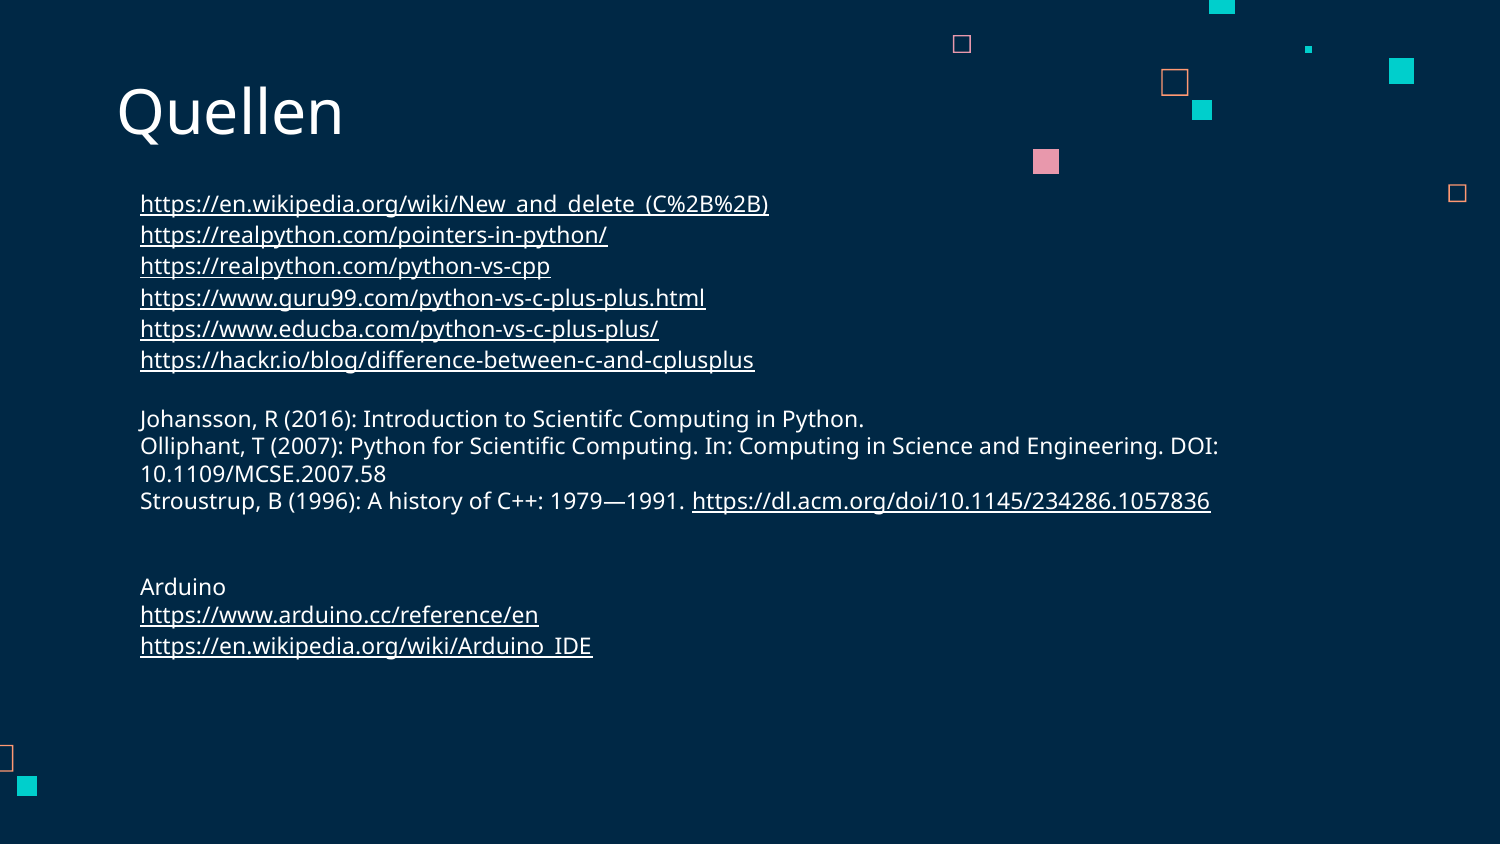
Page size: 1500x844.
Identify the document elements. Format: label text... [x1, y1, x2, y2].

list https://en.wikipedia.org/wiki/New_and_delete_(C%2B%2B) https://realpython.com/pointers-in-python/ https://realpython.com/python-vs-cpp https://www.guru99.com/python-vs-c-plus-plus.html https://www.educba.com/python-vs-c-plus-plus/ https://hackr.io/blog/difference-between-c-and-cplusplus Johansson, R (2016): Introduction to Scientifc Computing in Python. Olliphant, T (2007): Python for Scientific Computing. In: Computing in Science and Engineering. DOI: 10.1109/MCSE.2007.58 Stroustrup, B (1996): A history of C++: 1979—1991. https://dl.acm.org/doi/10.1145/234286.1057836 Arduino https://www.arduino.cc/reference/en https://en.wikipedia.org/wiki/Arduino_IDE [97, 174, 1368, 796]
title Quellen [101, 67, 878, 163]
